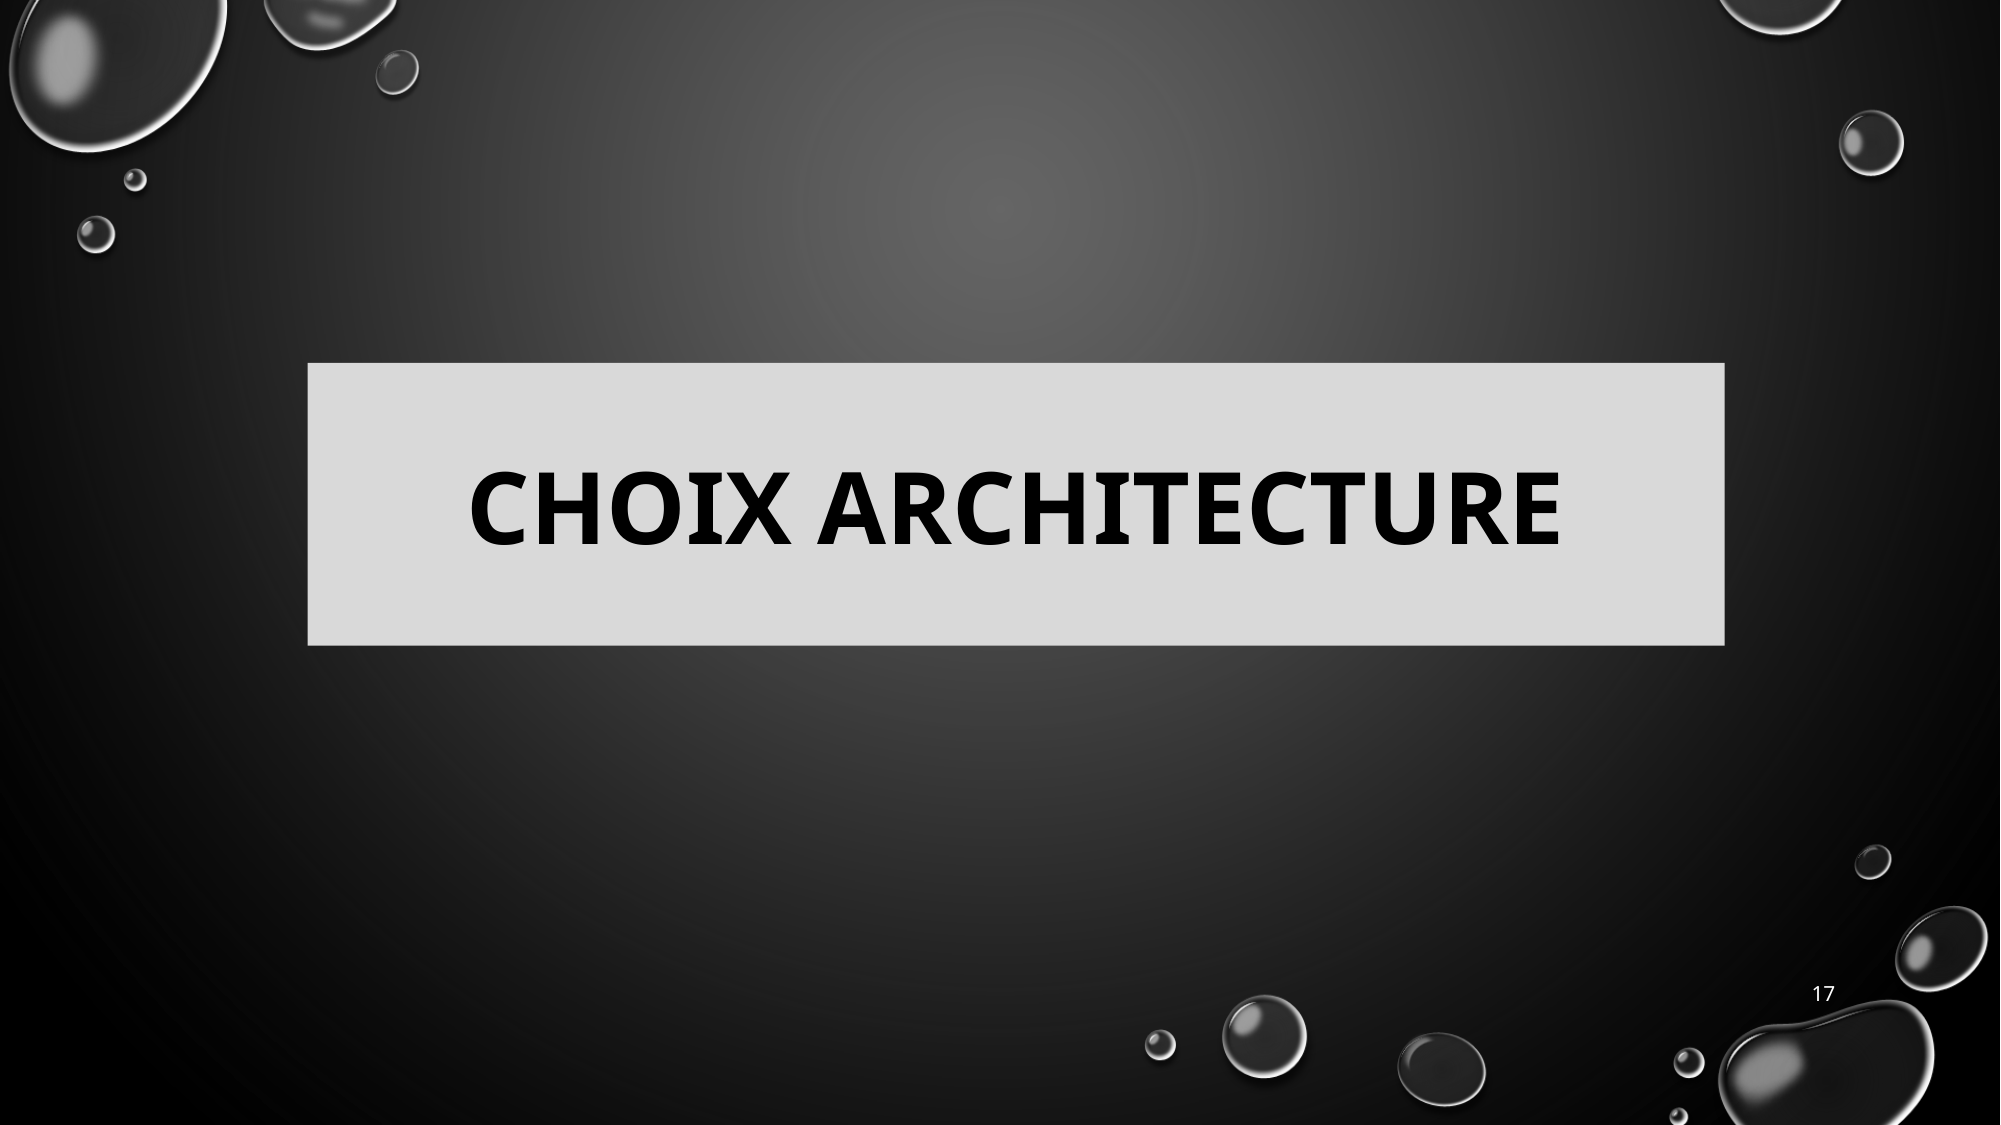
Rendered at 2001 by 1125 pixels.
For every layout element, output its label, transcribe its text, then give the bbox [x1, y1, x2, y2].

picture [0, 0, 2000, 1125]
slide_number 17 [1724, 965, 1851, 1025]
list CHOIX ARCHITECTURE [307, 362, 1725, 646]
